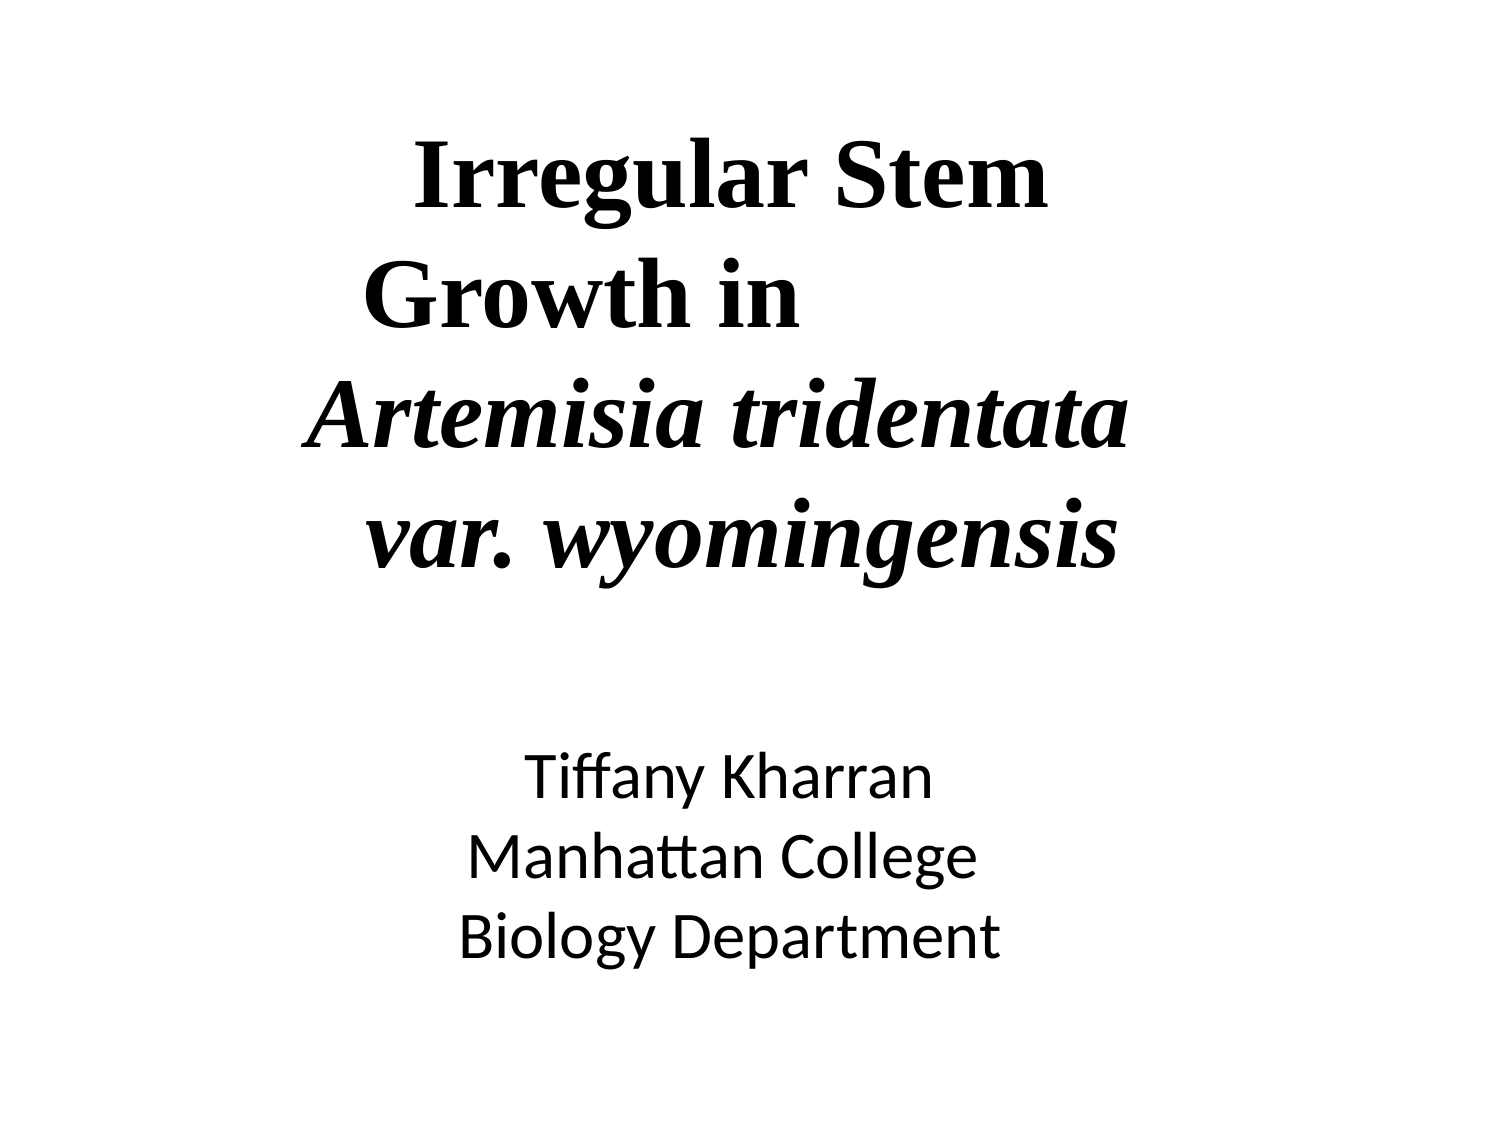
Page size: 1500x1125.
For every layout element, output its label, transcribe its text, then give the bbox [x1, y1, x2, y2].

text_box Irregular Stem Growth in Artemisia tridentata var. wyomingensis [225, 99, 1238, 595]
text_box Tiffany Kharran Manhattan College Biology Department [267, 724, 1193, 980]
